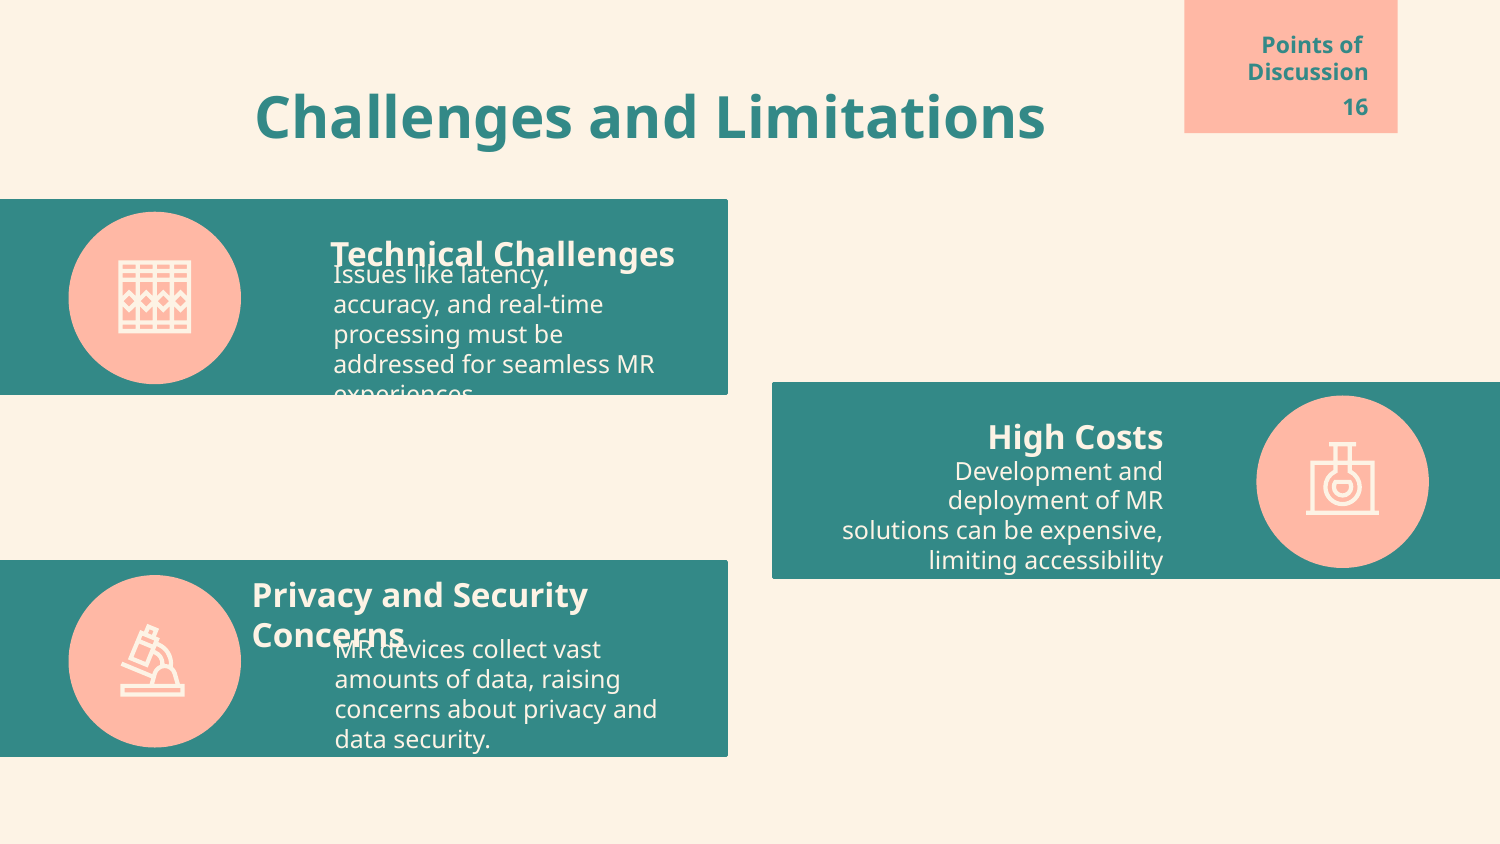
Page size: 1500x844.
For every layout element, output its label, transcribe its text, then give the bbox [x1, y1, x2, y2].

text_box [118, 260, 192, 334]
title Challenges and Limitations [117, 88, 1185, 143]
title Technical Challenges [314, 229, 719, 277]
text_box [1256, 395, 1429, 568]
title Points of Discussion [913, 21, 1384, 101]
text_box [68, 211, 242, 385]
text_box [68, 575, 242, 748]
text_box [120, 623, 185, 697]
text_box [1305, 441, 1380, 516]
slide_number 16 [1293, 77, 1384, 143]
subtitle Issues like latency, accuracy, and real-time processing must be addressed for seamless MR experiences [318, 294, 674, 373]
subtitle Development and deployment of MR solutions can be expensive, limiting accessibility [825, 475, 1179, 555]
subtitle MR devices collect vast amounts of data, raising concerns about privacy and data security. [319, 653, 676, 733]
title High Costs [823, 412, 1179, 460]
title Privacy and Security Concerns [236, 590, 759, 638]
